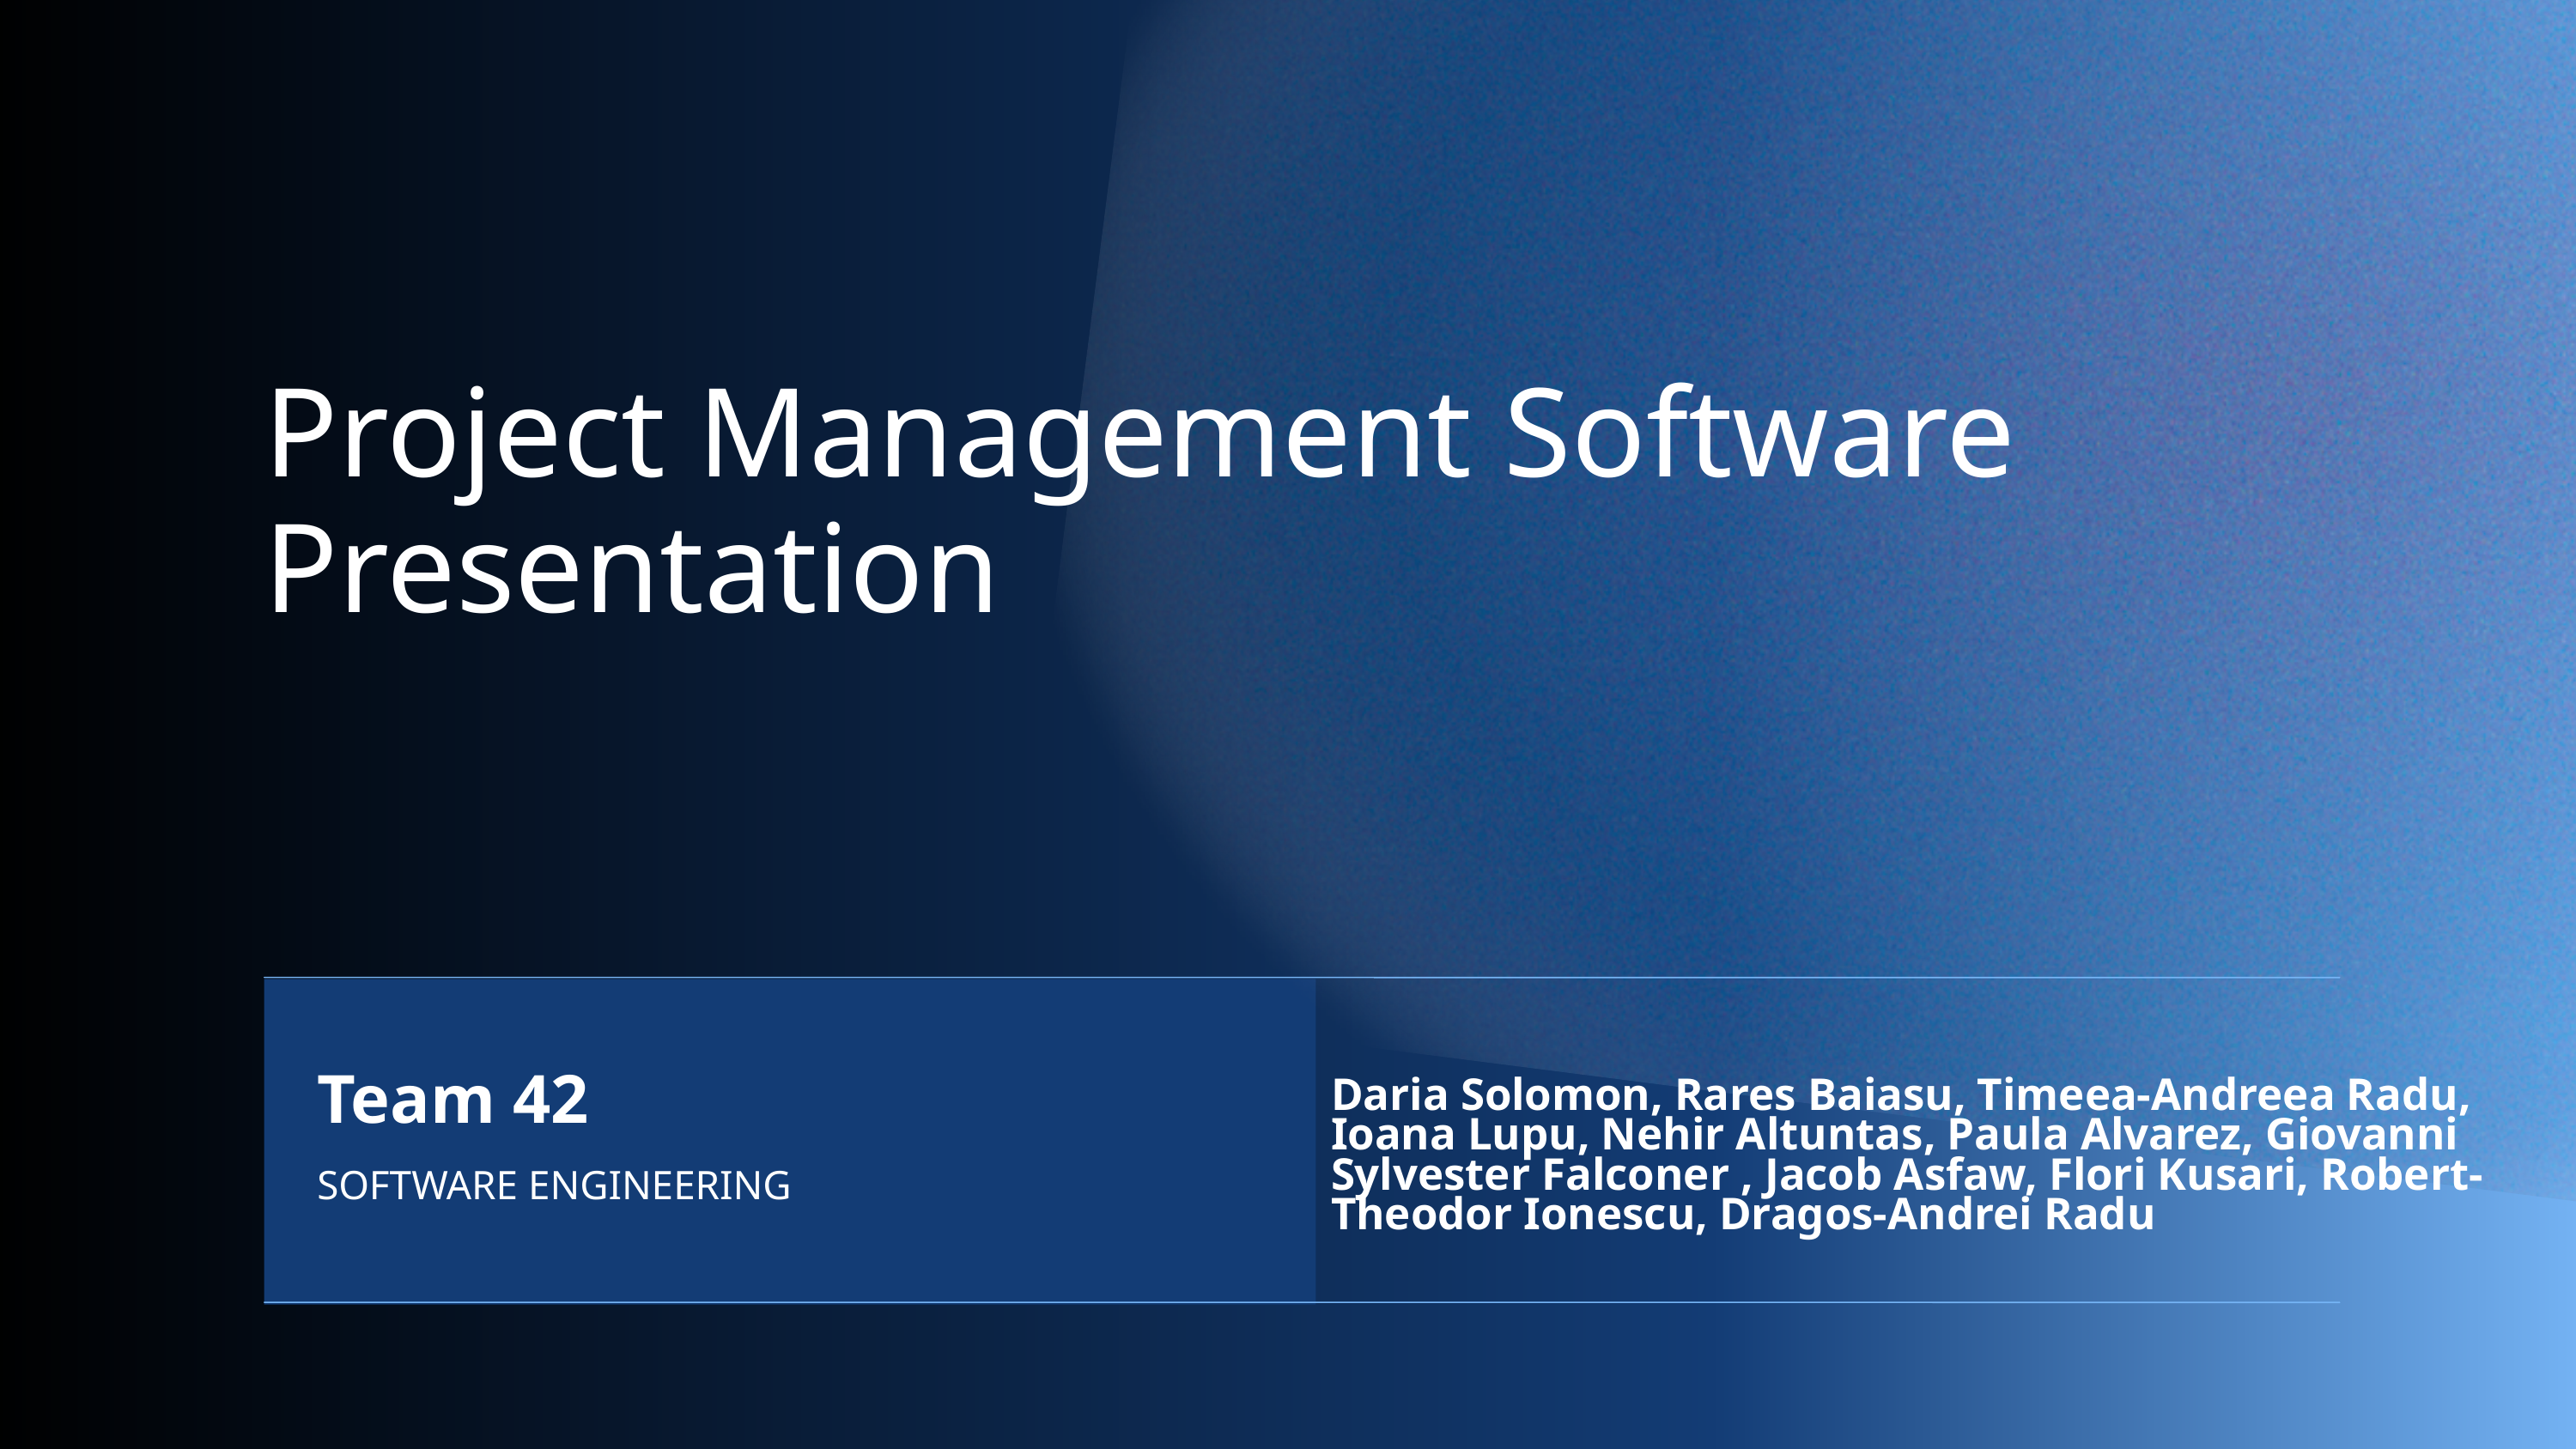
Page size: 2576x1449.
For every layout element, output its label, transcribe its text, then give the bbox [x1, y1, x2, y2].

text_box [264, 979, 1316, 1302]
text_box [0, 0, 2576, 1449]
text_box [1004, 0, 2576, 1043]
text_box Daria Solomon, Rares Baiasu, Timeea-Andreea Radu, Ioana Lupu, Nehir Altuntas, Paula Alvarez, Giovanni Sylvester Falconer , Jacob Asfaw, Flori Kusari, Robert-Theodor Ionescu, Dragos-Andrei Radu [1330, 1039, 2576, 1239]
text_box Project Management Software Presentation [264, 366, 2321, 637]
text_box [317, 1064, 1211, 1214]
